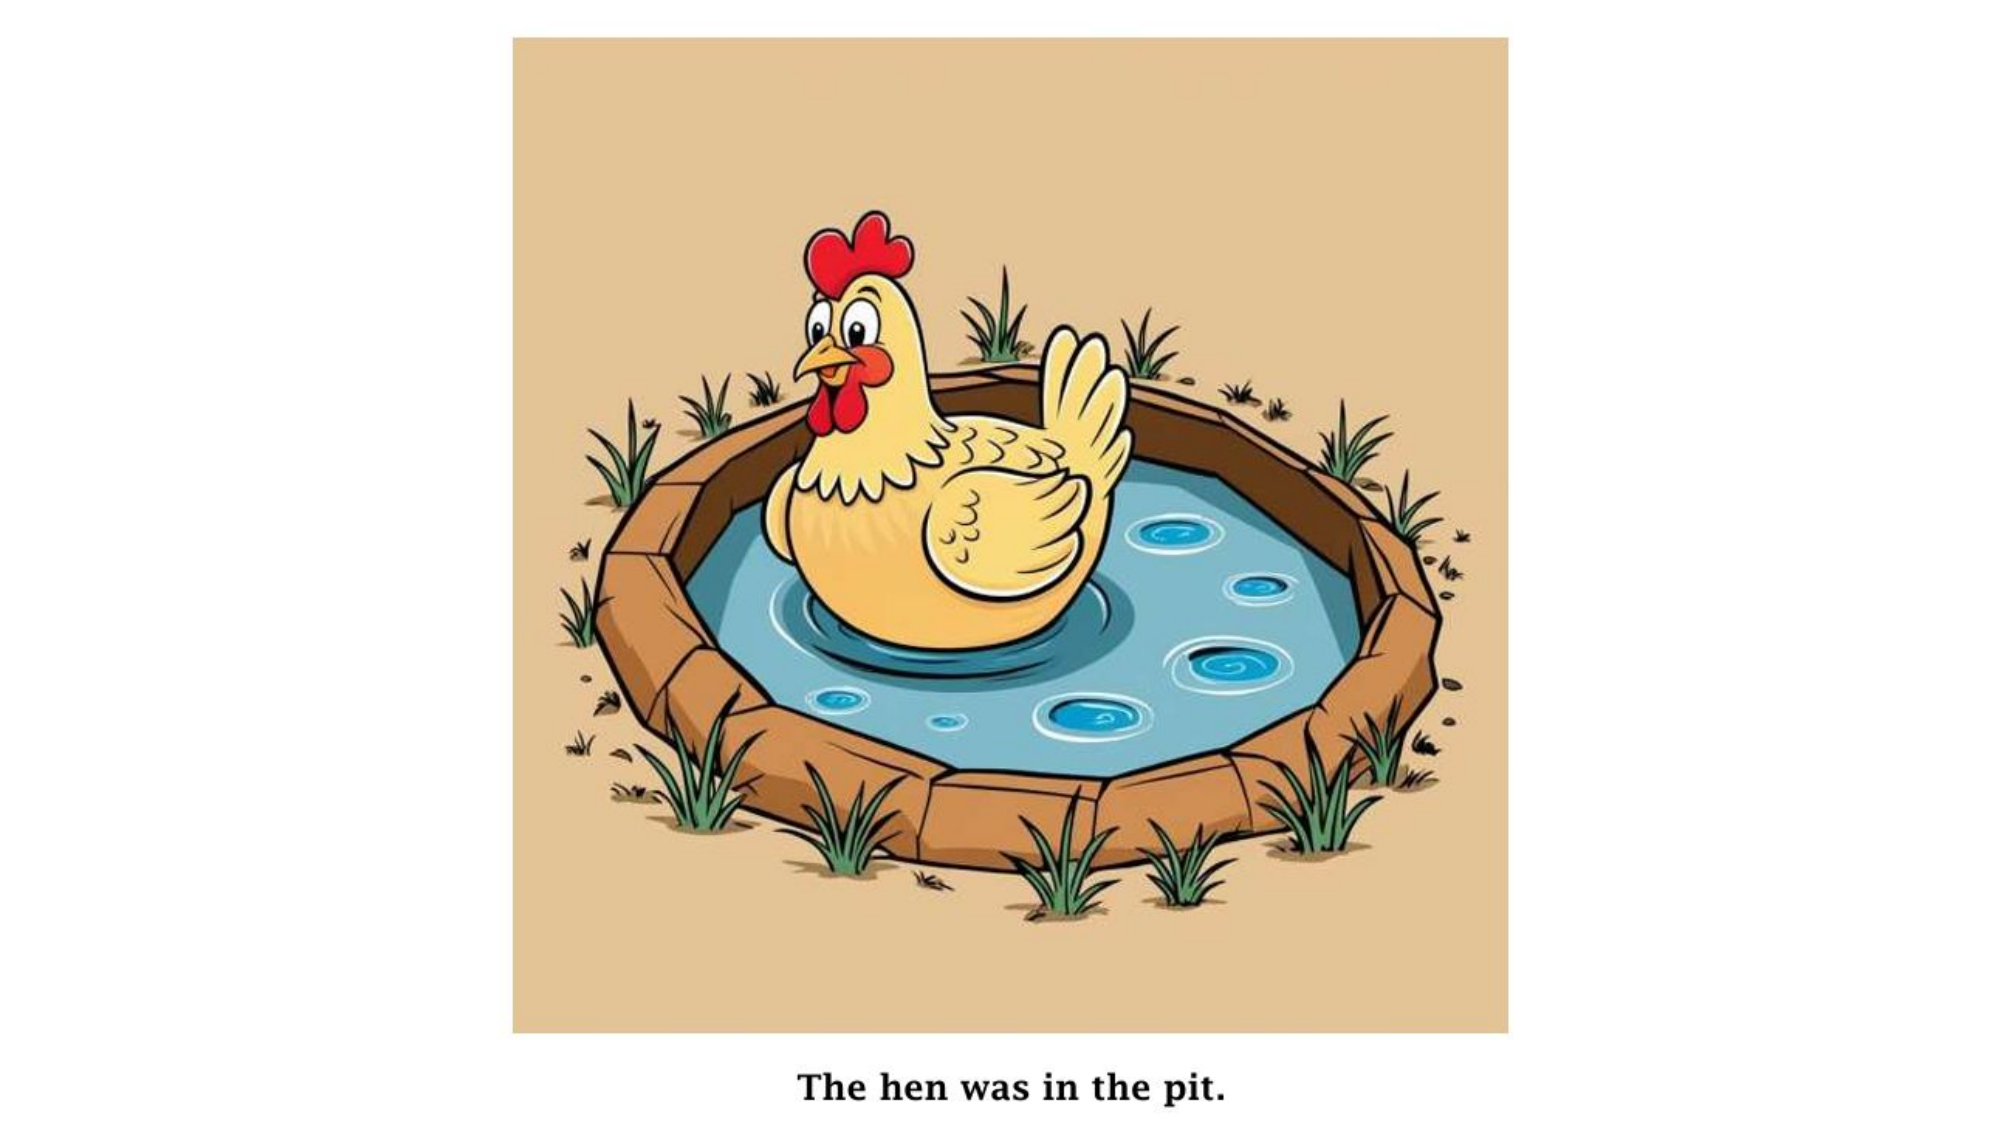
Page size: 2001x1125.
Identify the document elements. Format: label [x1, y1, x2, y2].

picture [448, 0, 1552, 1125]
